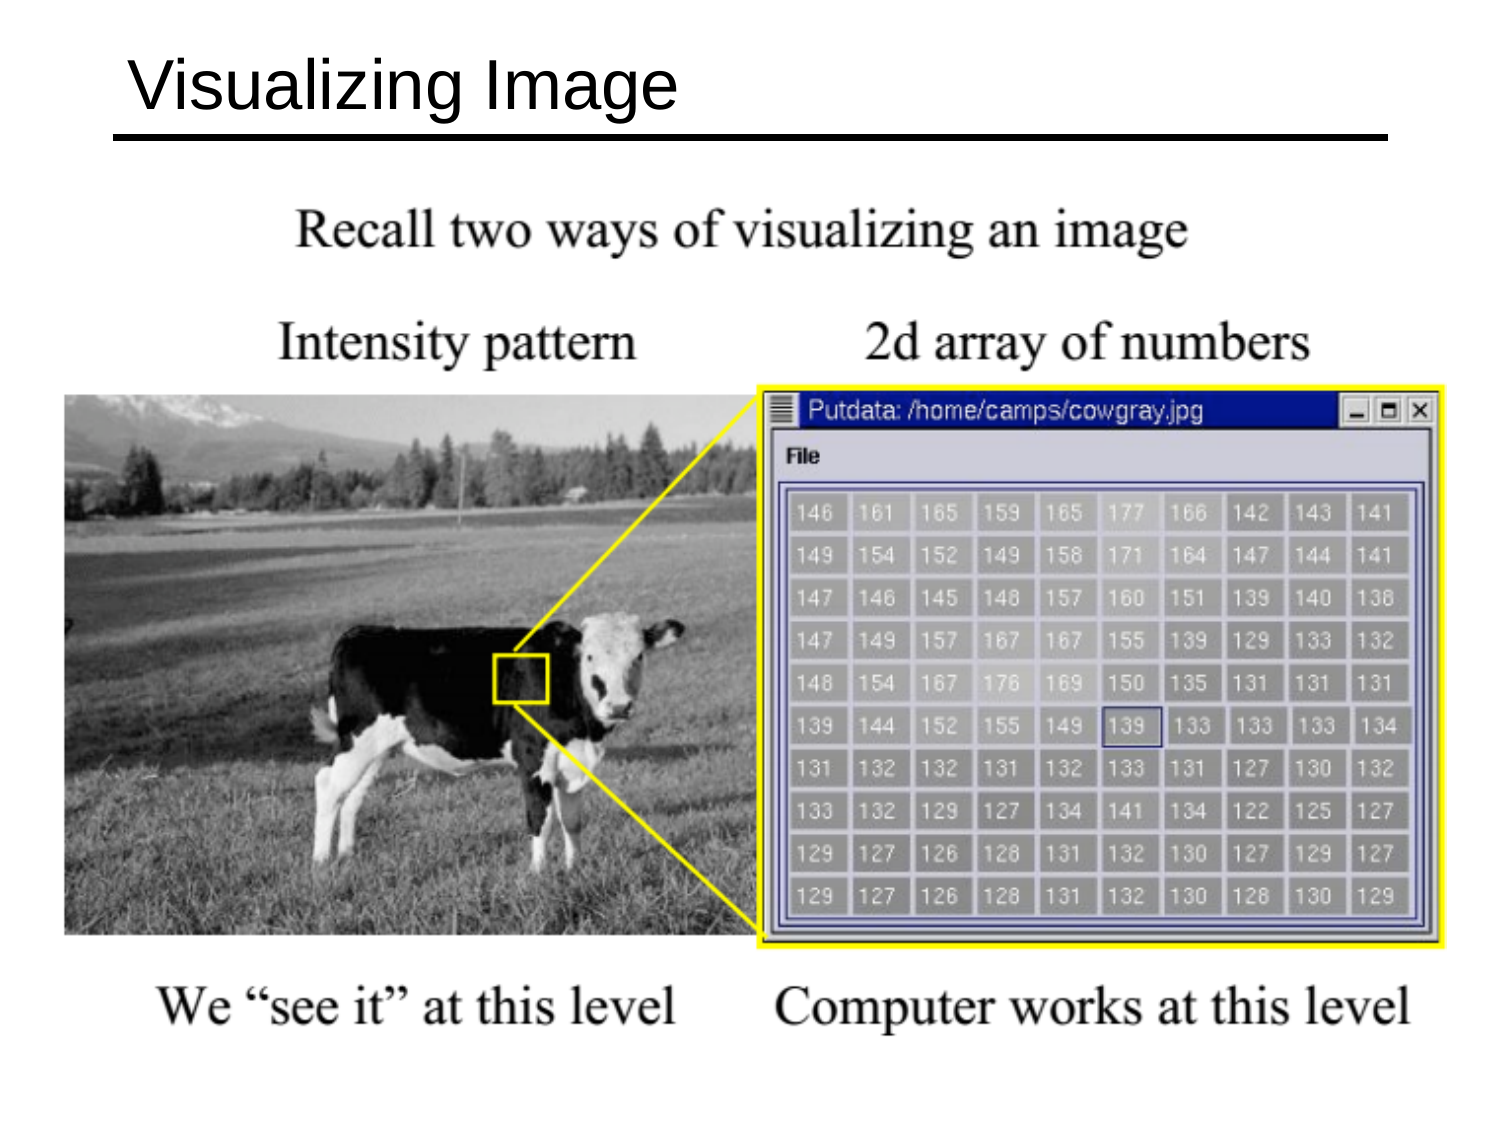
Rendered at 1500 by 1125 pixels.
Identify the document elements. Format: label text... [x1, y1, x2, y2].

picture [53, 193, 1447, 1044]
title Visualizing Image [112, 12, 1388, 150]
